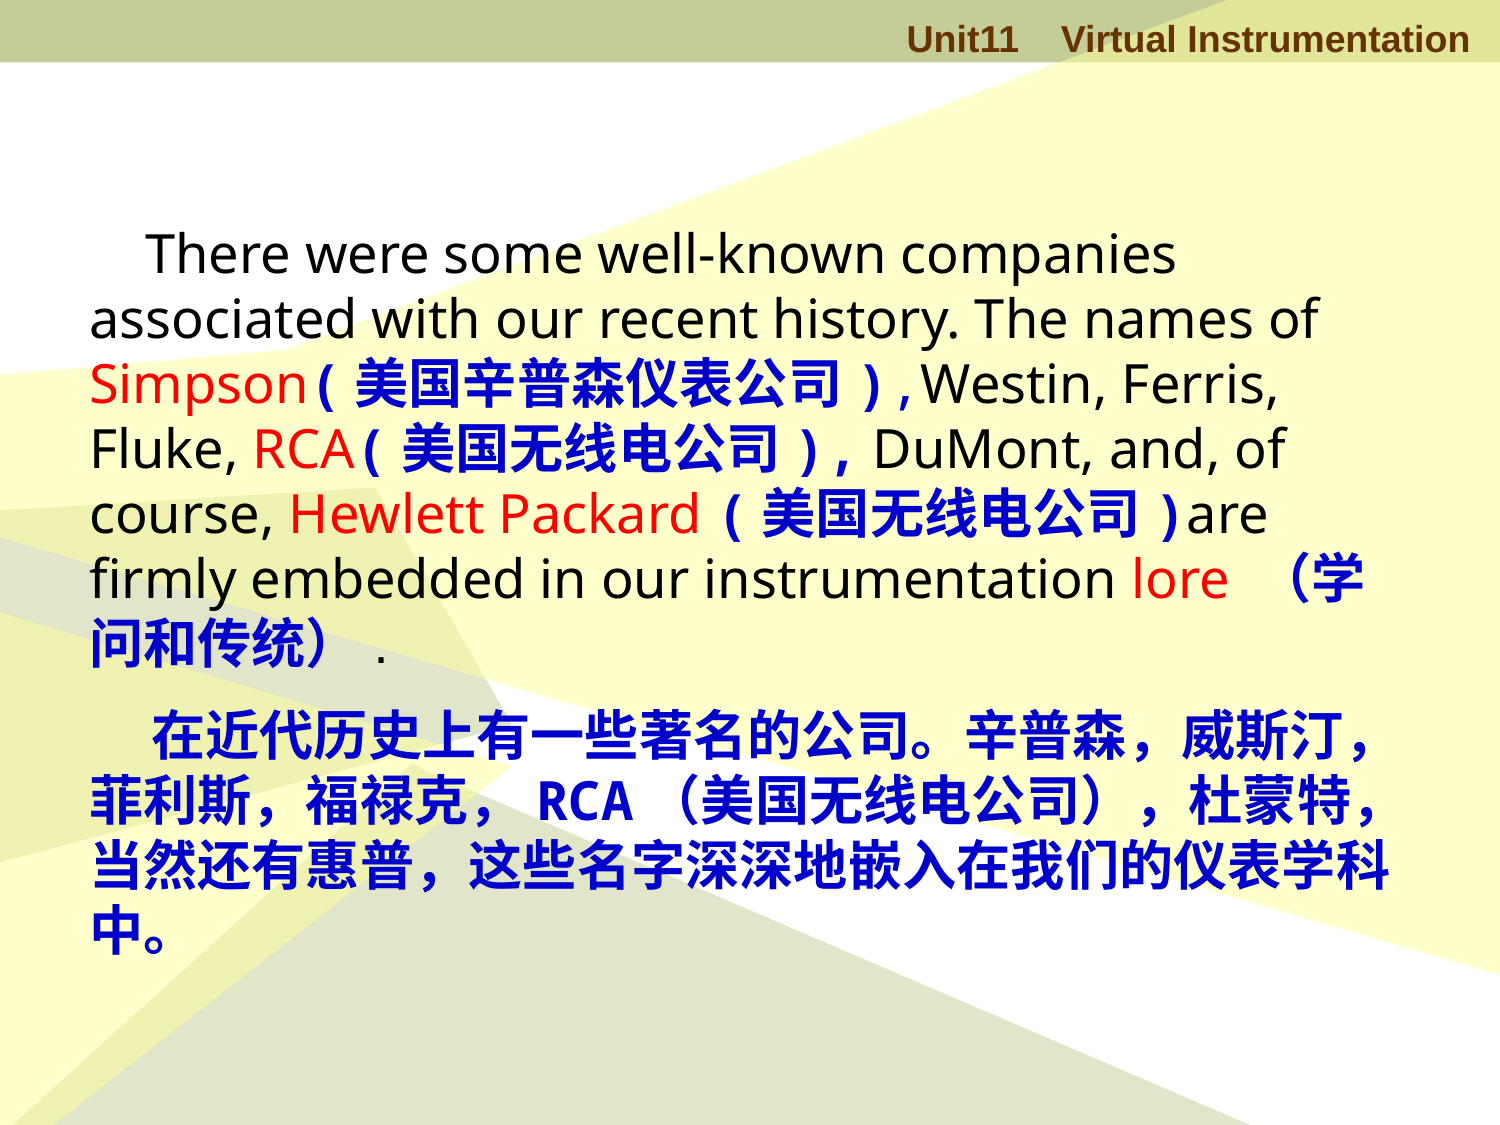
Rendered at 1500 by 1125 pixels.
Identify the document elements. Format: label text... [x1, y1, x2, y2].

text_box There were some well-known companies associated with our recent history. The names of Simpson(美国辛普森仪表公司),Westin, Ferris, Fluke, RCA(美国无线电公司), DuMont, and, of course, Hewlett Packard (美国无线电公司)are firmly embedded in our instrumentation lore （学问和传统）. 在近代历史上有一些著名的公司。辛普森，威斯汀，菲利斯，福禄克，RCA（美国无线电公司），杜蒙特，当然还有惠普，这些名字深深地嵌入在我们的仪表学科中。 [74, 212, 1425, 969]
